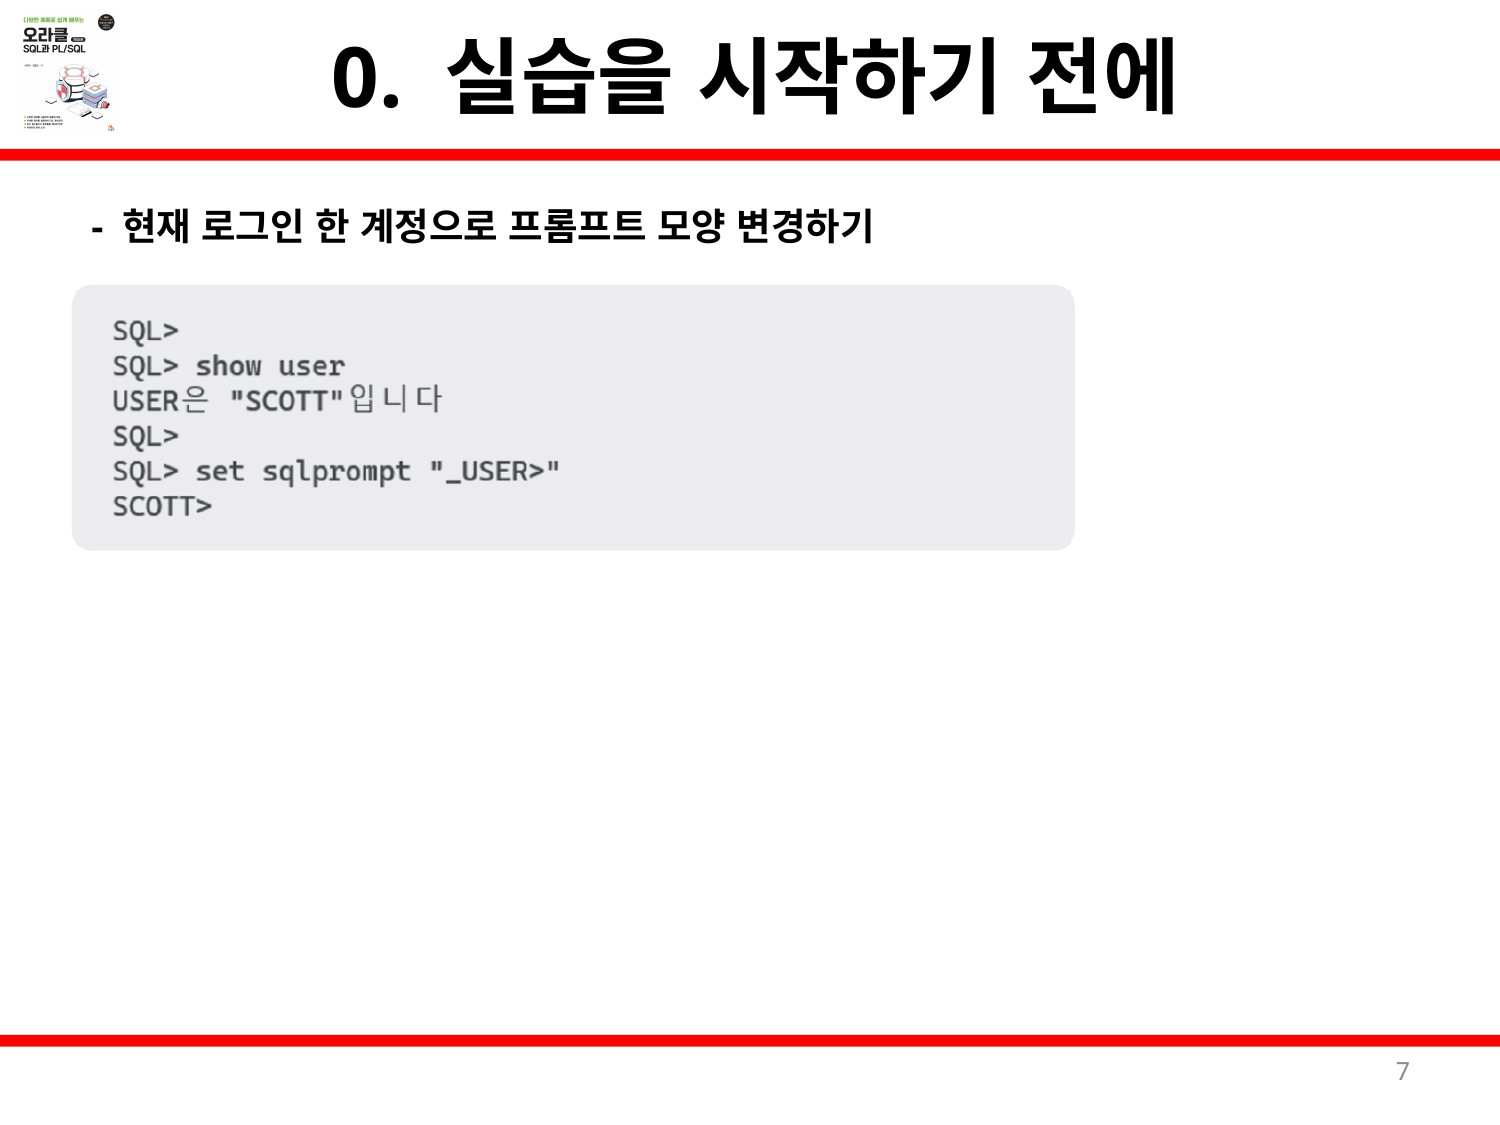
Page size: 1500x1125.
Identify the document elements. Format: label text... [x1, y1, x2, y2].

picture [19, 12, 118, 134]
text_box - 현재 로그인 한 계정으로 프롬프트 모양 변경하기 [75, 182, 1130, 269]
text_box 0. 실습을 시작하기 전에 [252, 0, 1260, 151]
picture [68, 282, 1079, 554]
text_box [0, 1033, 1500, 1049]
slide_number 7 [1074, 1042, 1425, 1103]
text_box [0, 147, 1500, 163]
